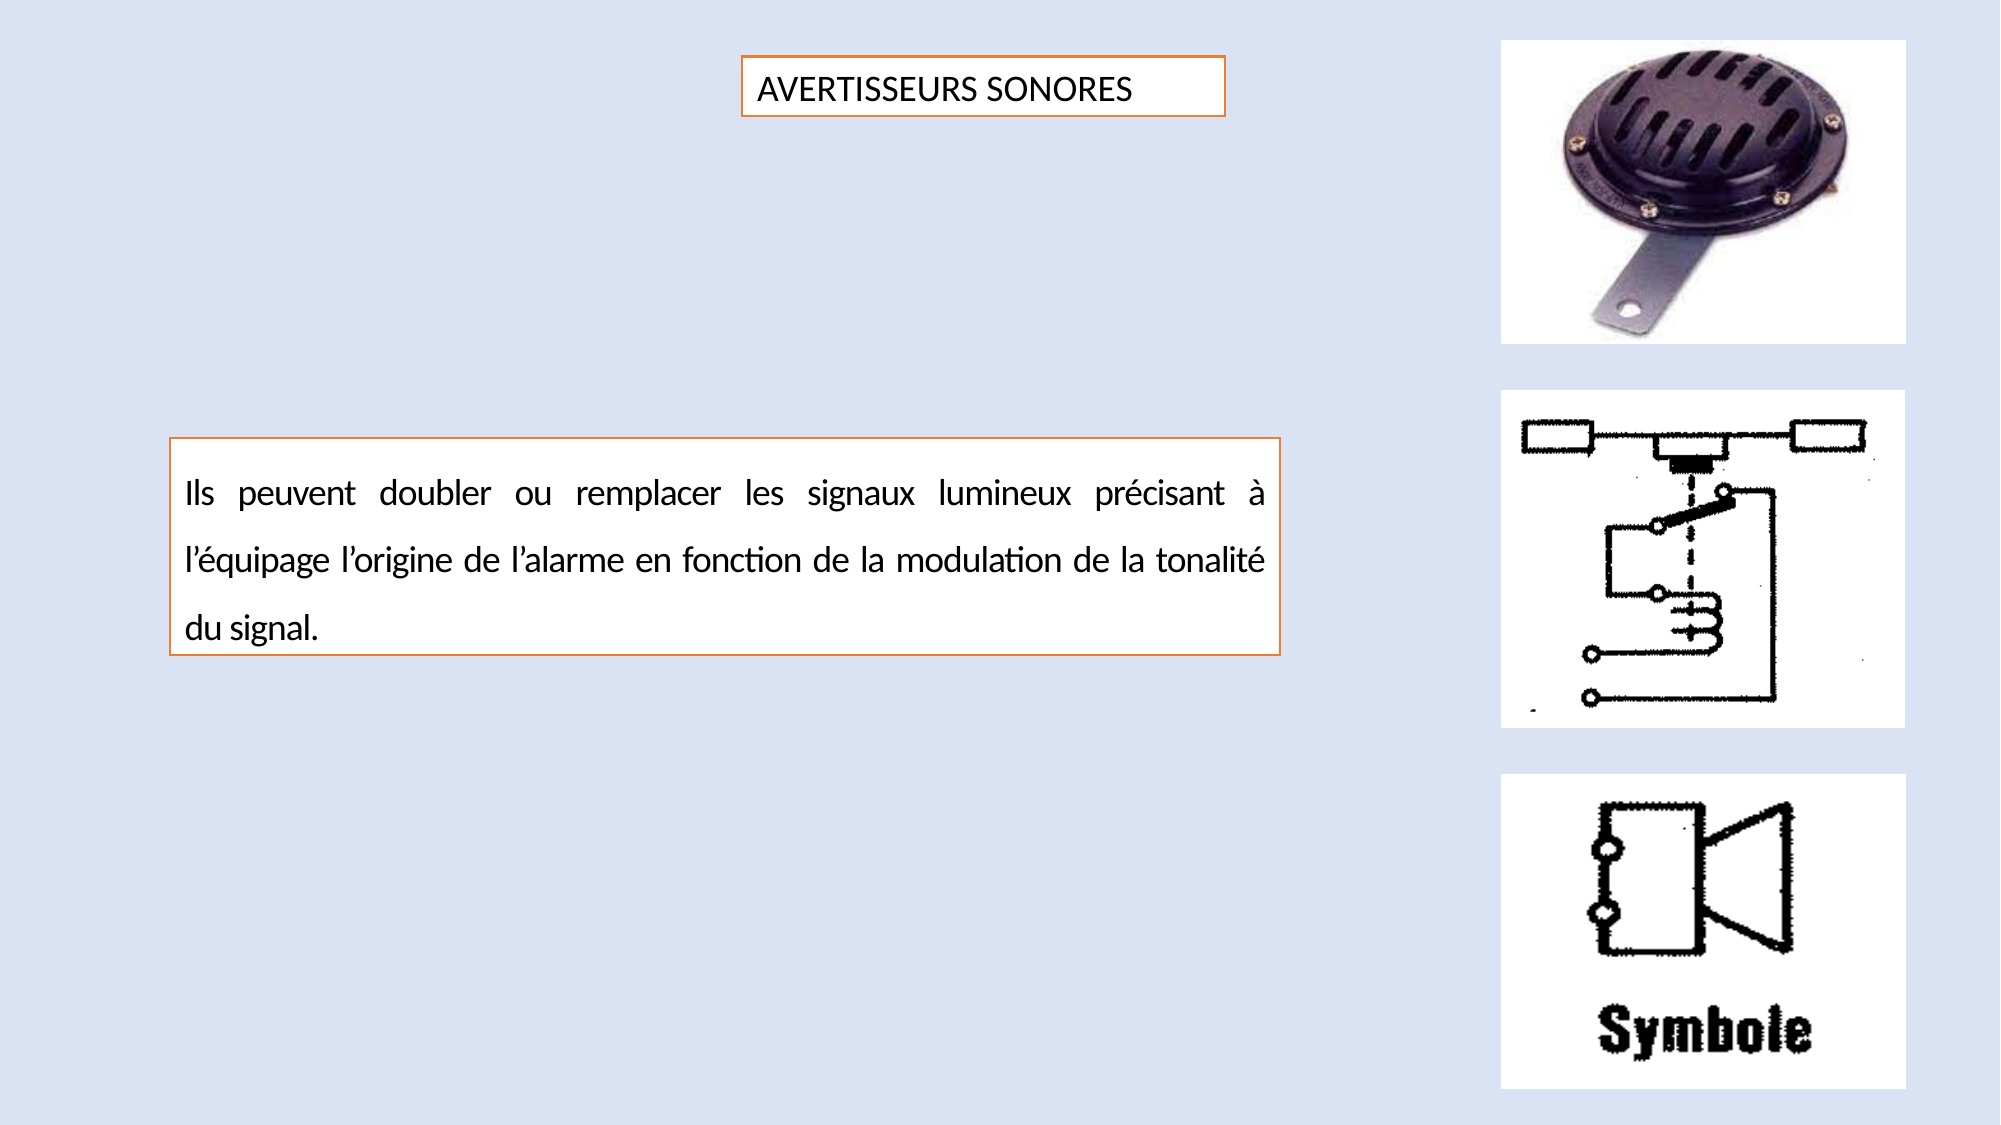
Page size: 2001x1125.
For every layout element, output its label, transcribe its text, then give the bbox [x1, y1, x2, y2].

text_box Ils peuvent doubler ou remplacer les signaux lumineux précisant à l’équipage l’origine de l’alarme en fonction de la modulation de la tonalité du signal. [169, 437, 1281, 656]
picture [1501, 774, 1906, 1089]
picture [1501, 40, 1906, 344]
text_box AVERTISSEURS SONORES [741, 55, 1226, 117]
picture [1501, 390, 1905, 728]
